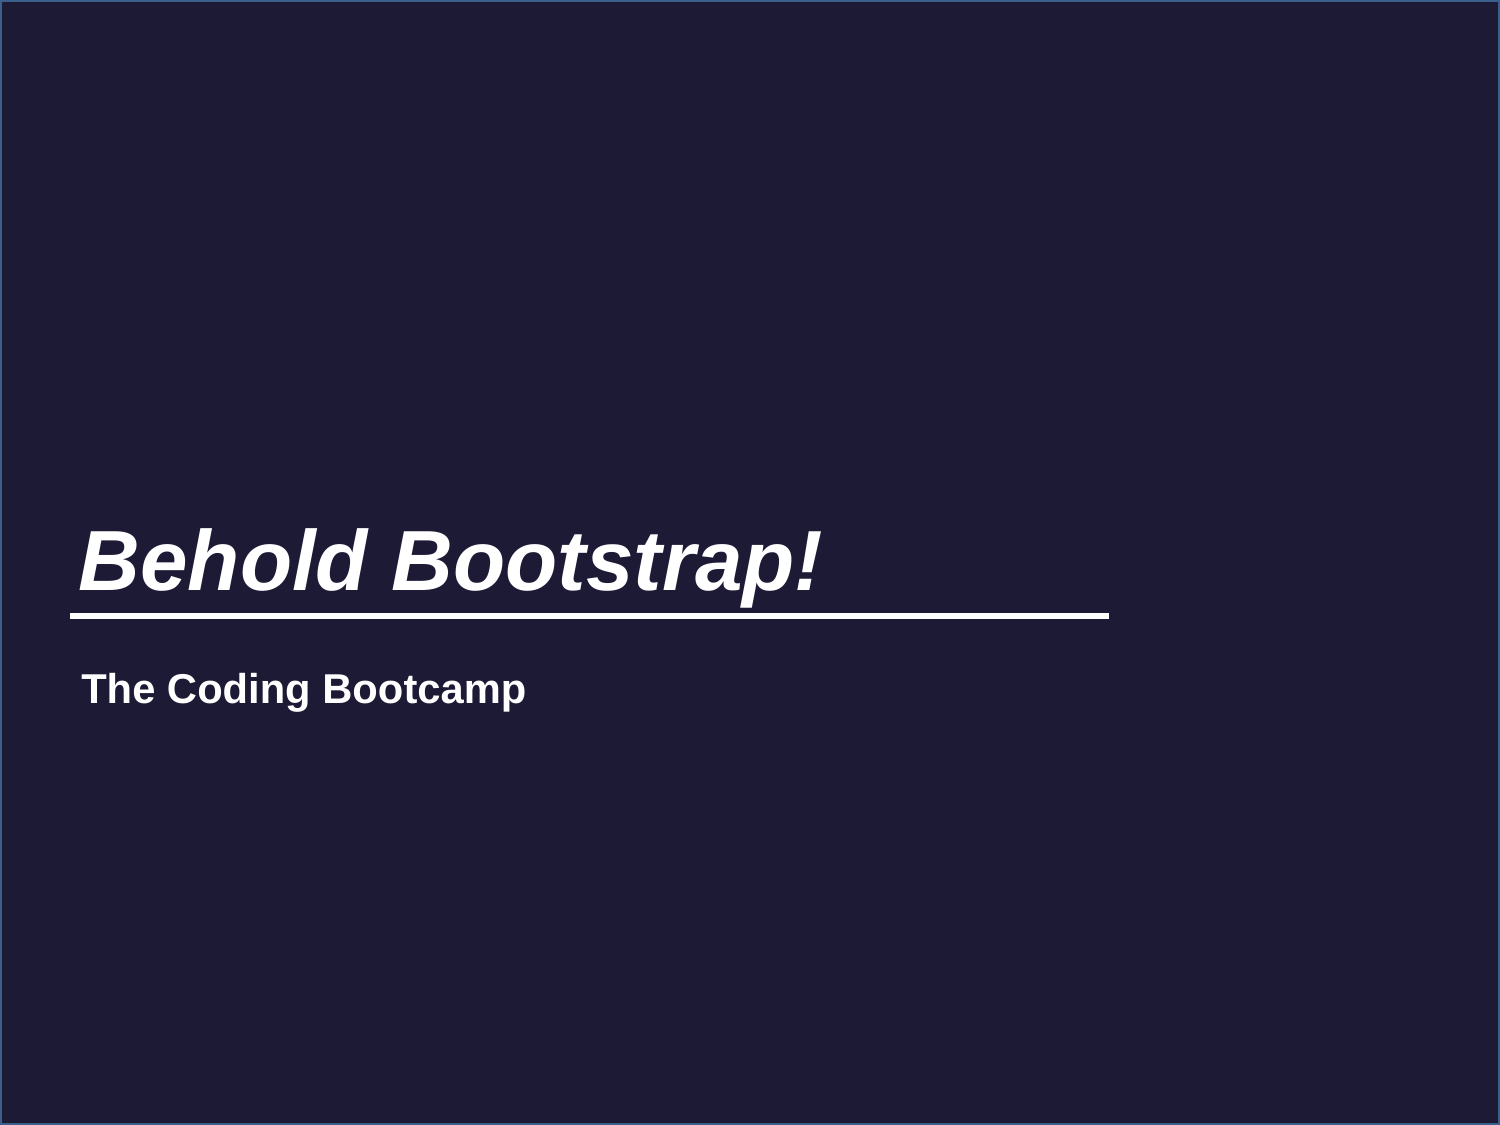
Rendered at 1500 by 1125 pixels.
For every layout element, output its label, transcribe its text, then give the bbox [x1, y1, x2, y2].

text_box Behold Bootstrap! [64, 484, 1414, 628]
